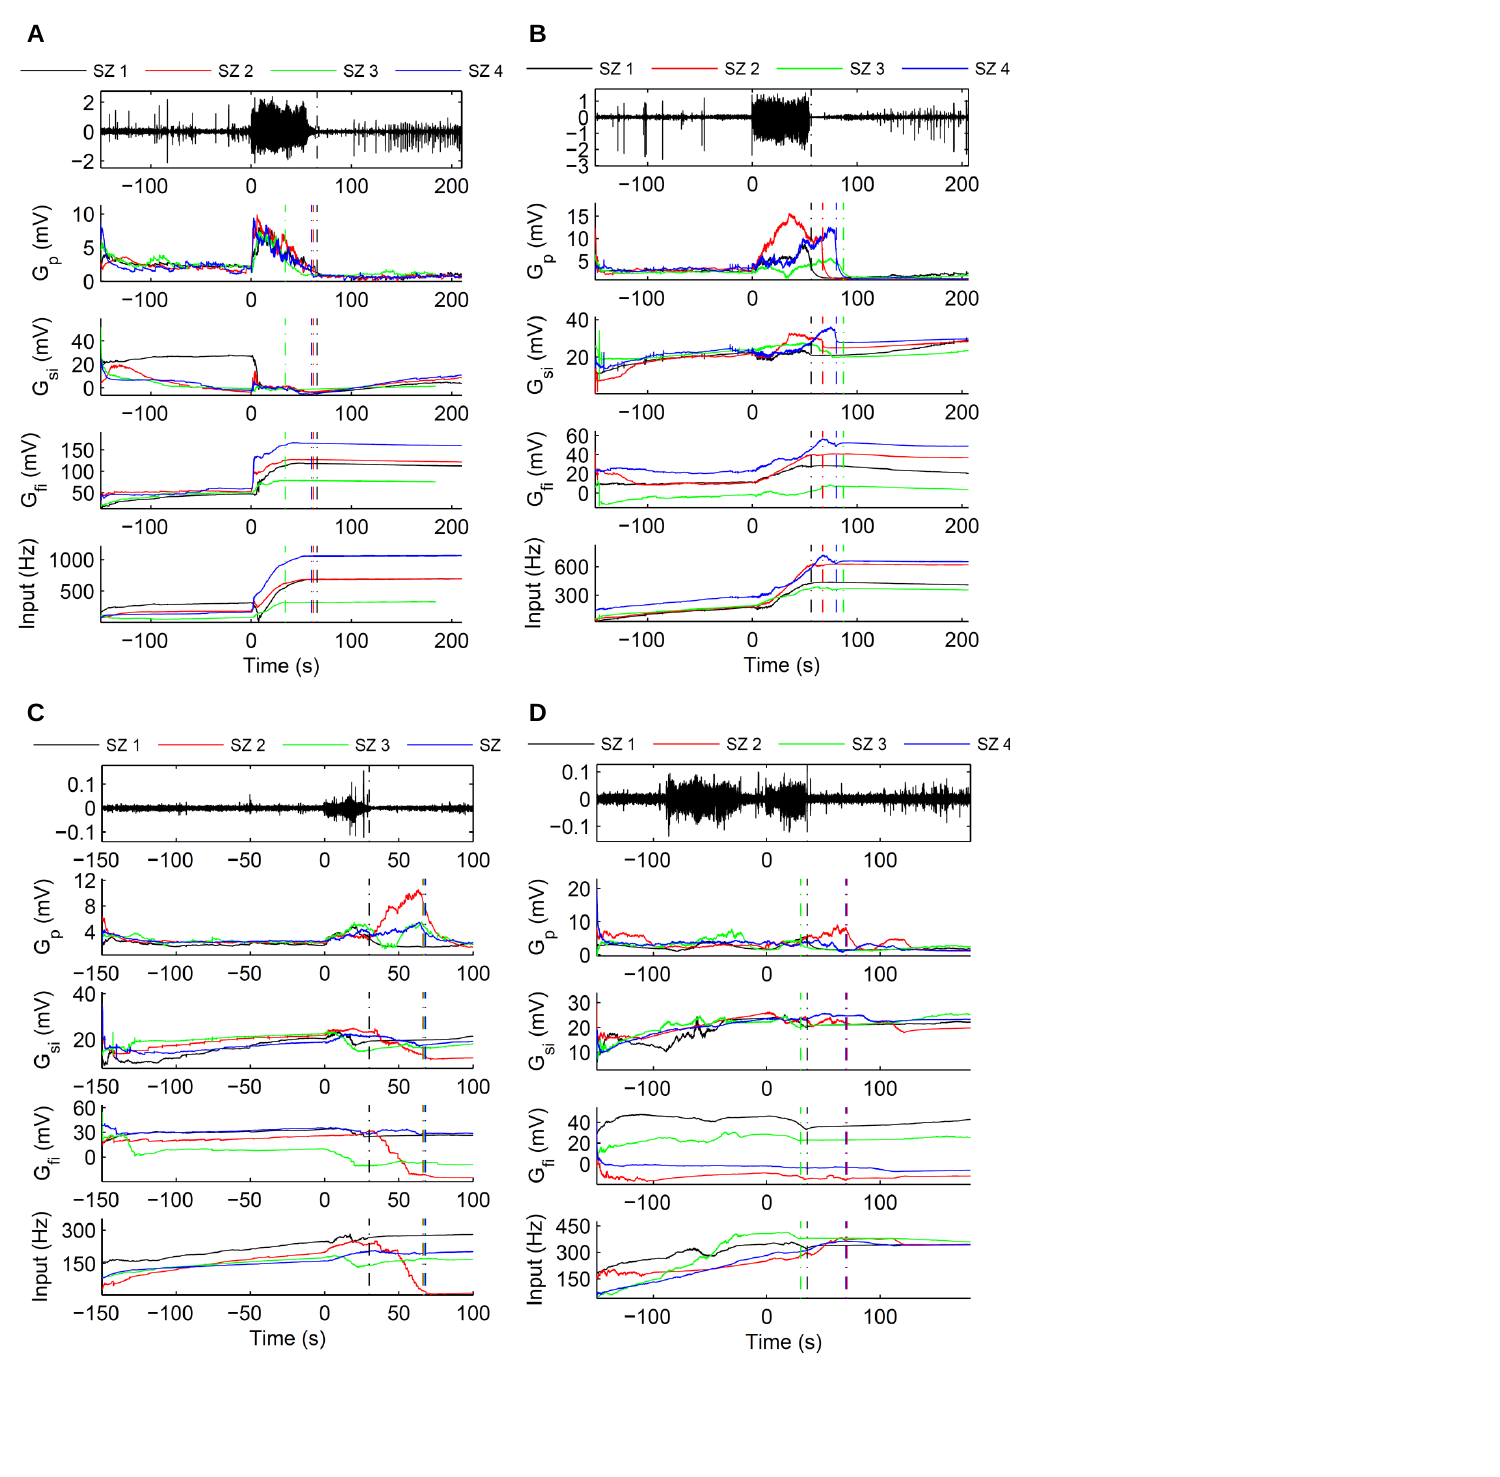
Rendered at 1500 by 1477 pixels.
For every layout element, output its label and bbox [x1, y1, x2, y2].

text_box [11, 10, 1010, 1353]
